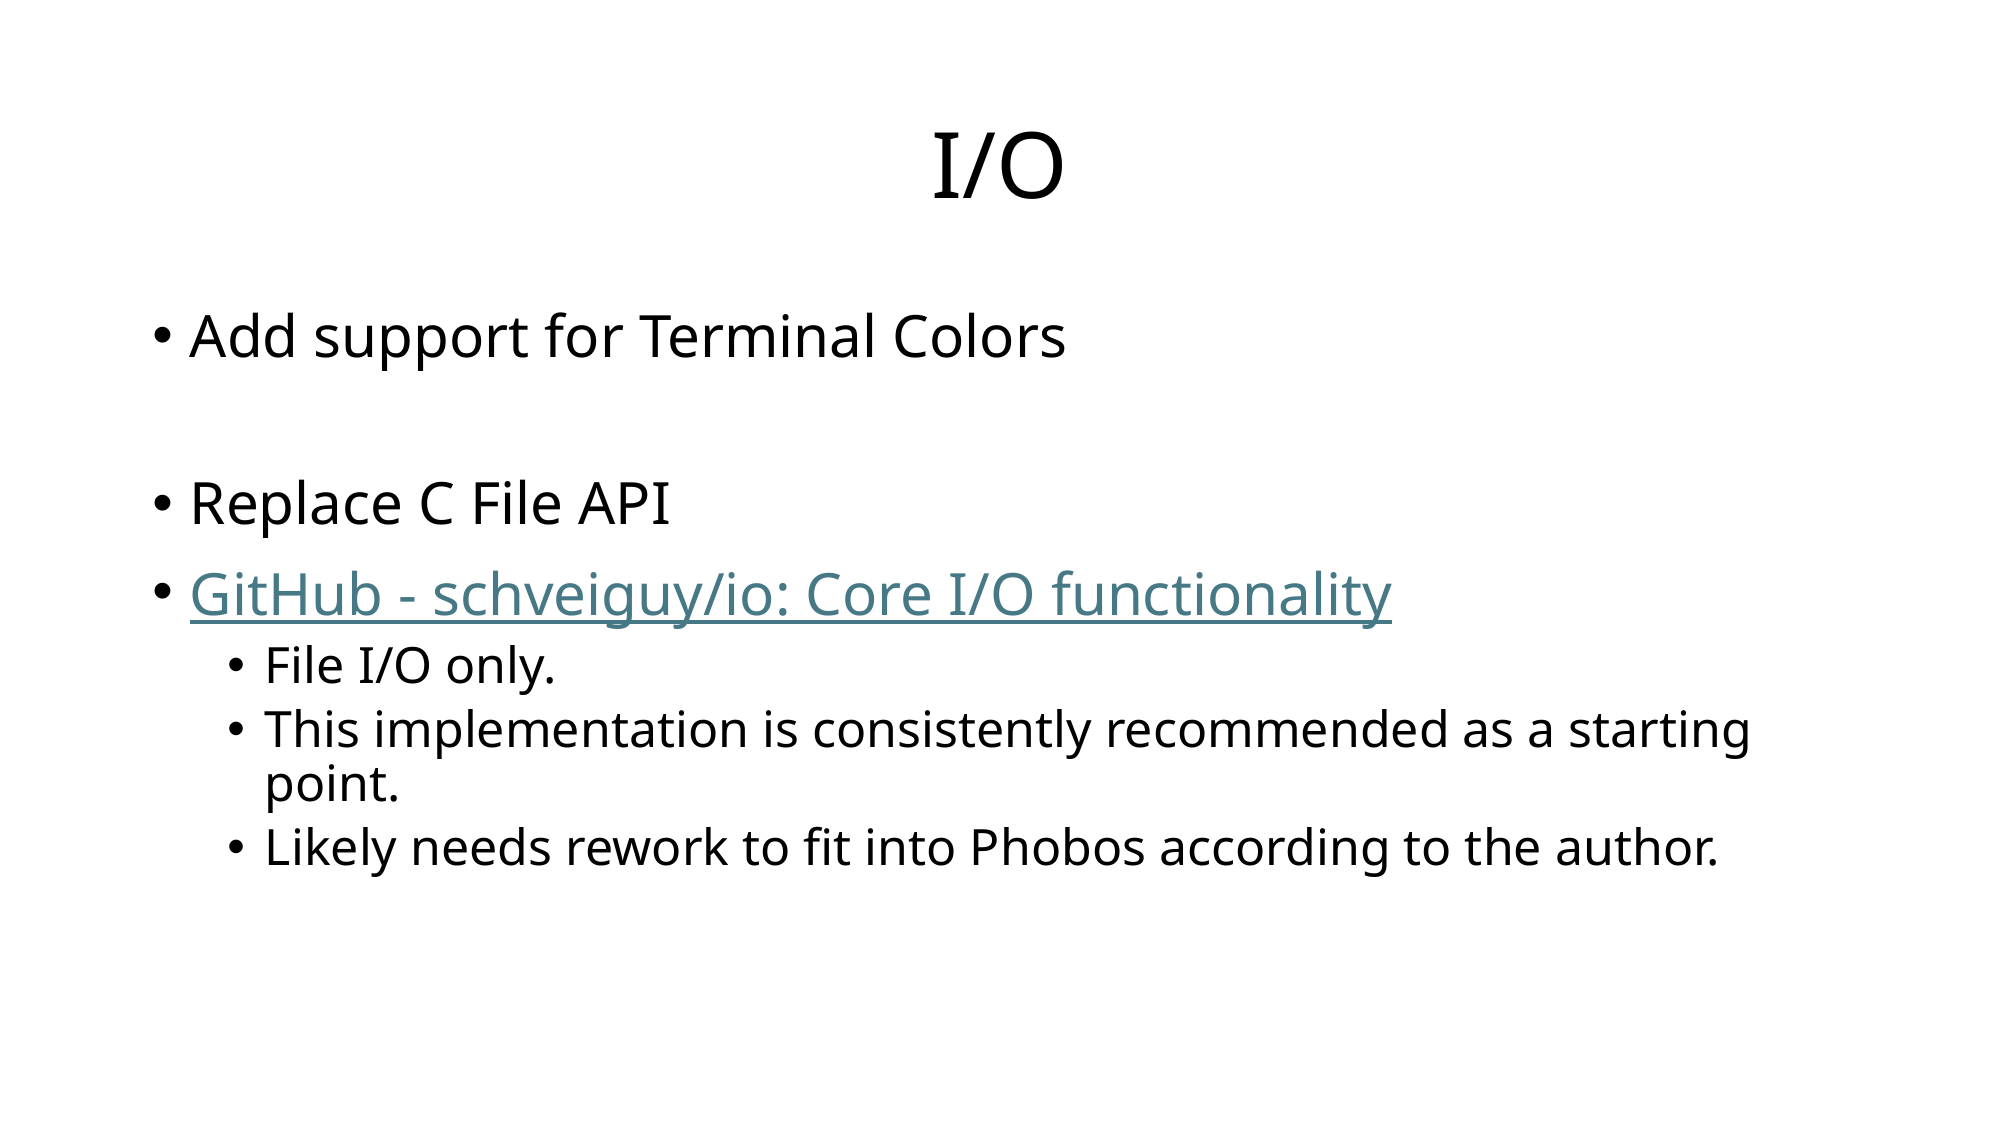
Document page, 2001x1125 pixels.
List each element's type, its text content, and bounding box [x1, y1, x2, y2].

list Add support for Terminal Colors Replace C File API GitHub - schveiguy/io: Core I/O functionality File I/O only. This implementation is consistently recommended as a starting point. Likely needs rework to fit into Phobos according to the author. [137, 299, 1863, 1014]
title I/O [137, 59, 1863, 278]
